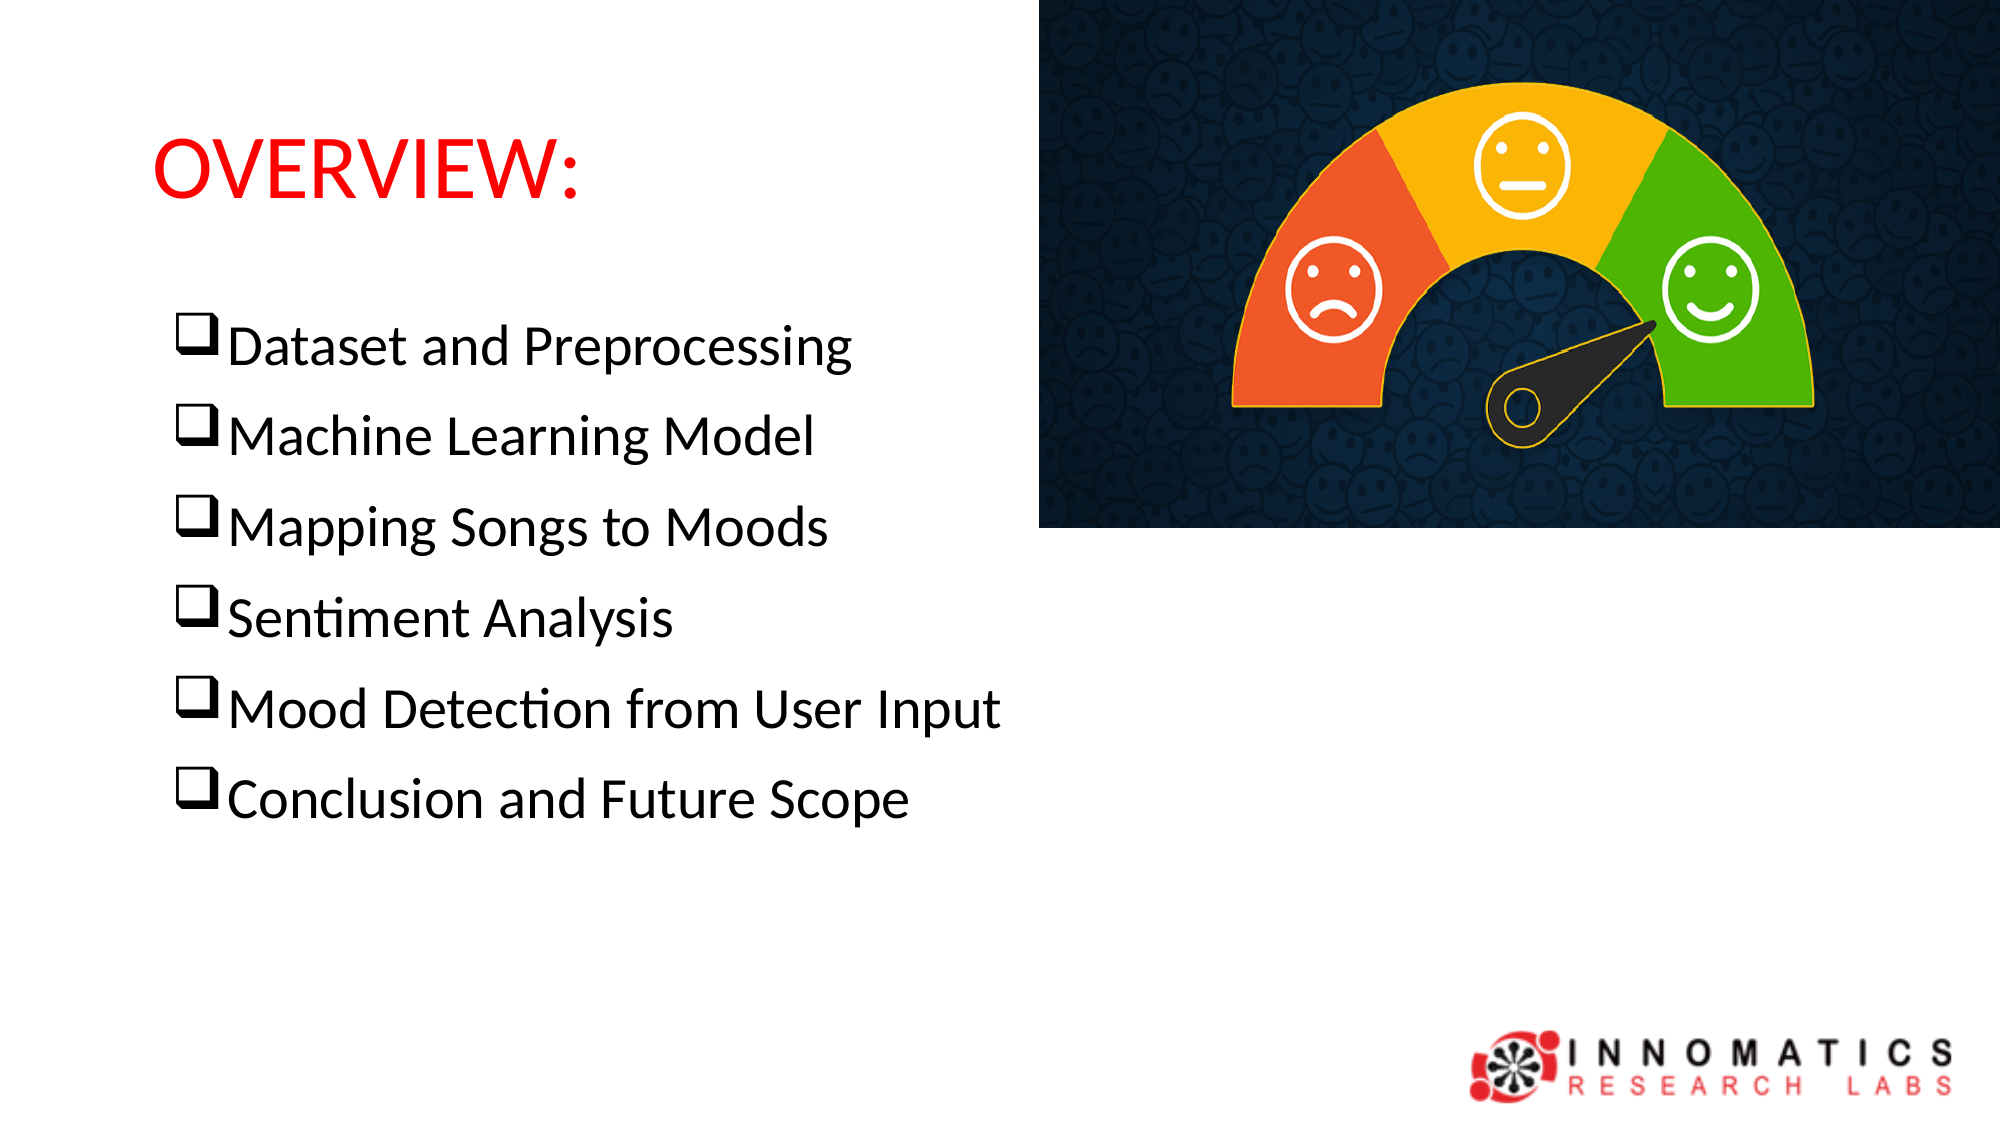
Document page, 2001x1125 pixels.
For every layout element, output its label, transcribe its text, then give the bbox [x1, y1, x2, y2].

picture [1038, 0, 2000, 528]
title OVERVIEW: [137, 59, 1033, 278]
list Dataset and Preprocessing Machine Learning Model Mapping Songs to Moods Sentiment Analysis Mood Detection from User Input Conclusion and Future Scope [137, 299, 1863, 1014]
picture [1445, 1014, 1975, 1125]
